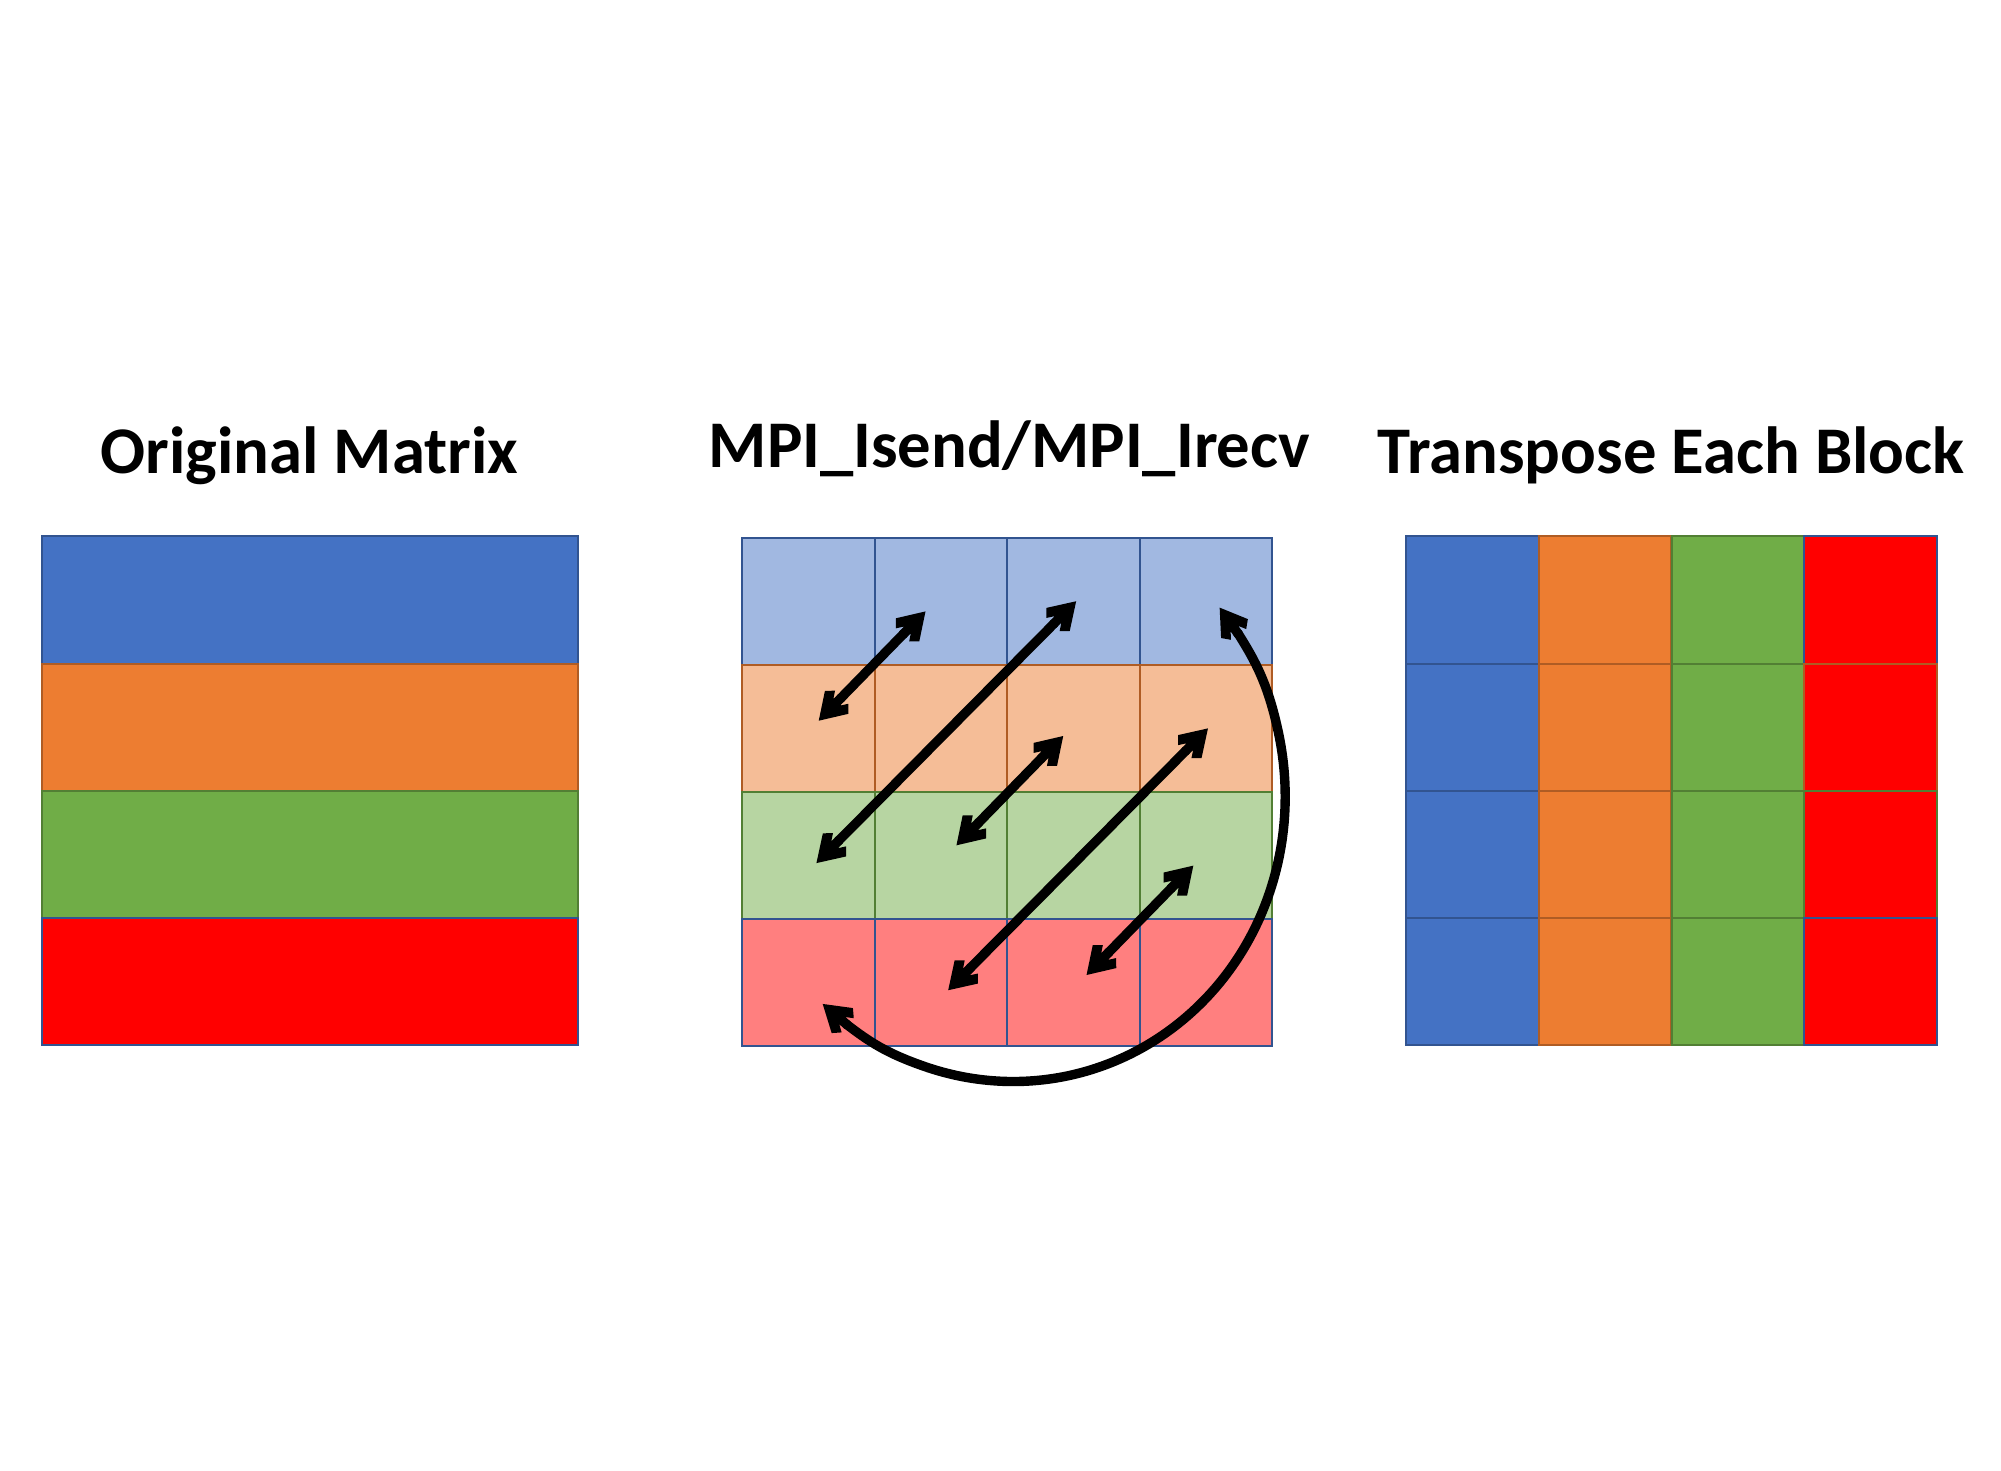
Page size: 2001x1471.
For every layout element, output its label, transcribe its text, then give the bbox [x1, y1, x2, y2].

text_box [1406, 536, 1937, 1045]
text_box [41, 663, 579, 790]
text_box [41, 535, 579, 663]
text_box Original Matrix [85, 399, 535, 495]
text_box Transpose Each Block [1362, 399, 1981, 495]
text_box [41, 790, 579, 917]
text_box MPI_Isend/MPI_Irecv [694, 393, 1326, 489]
text_box [41, 917, 579, 1046]
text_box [730, 499, 1285, 1083]
